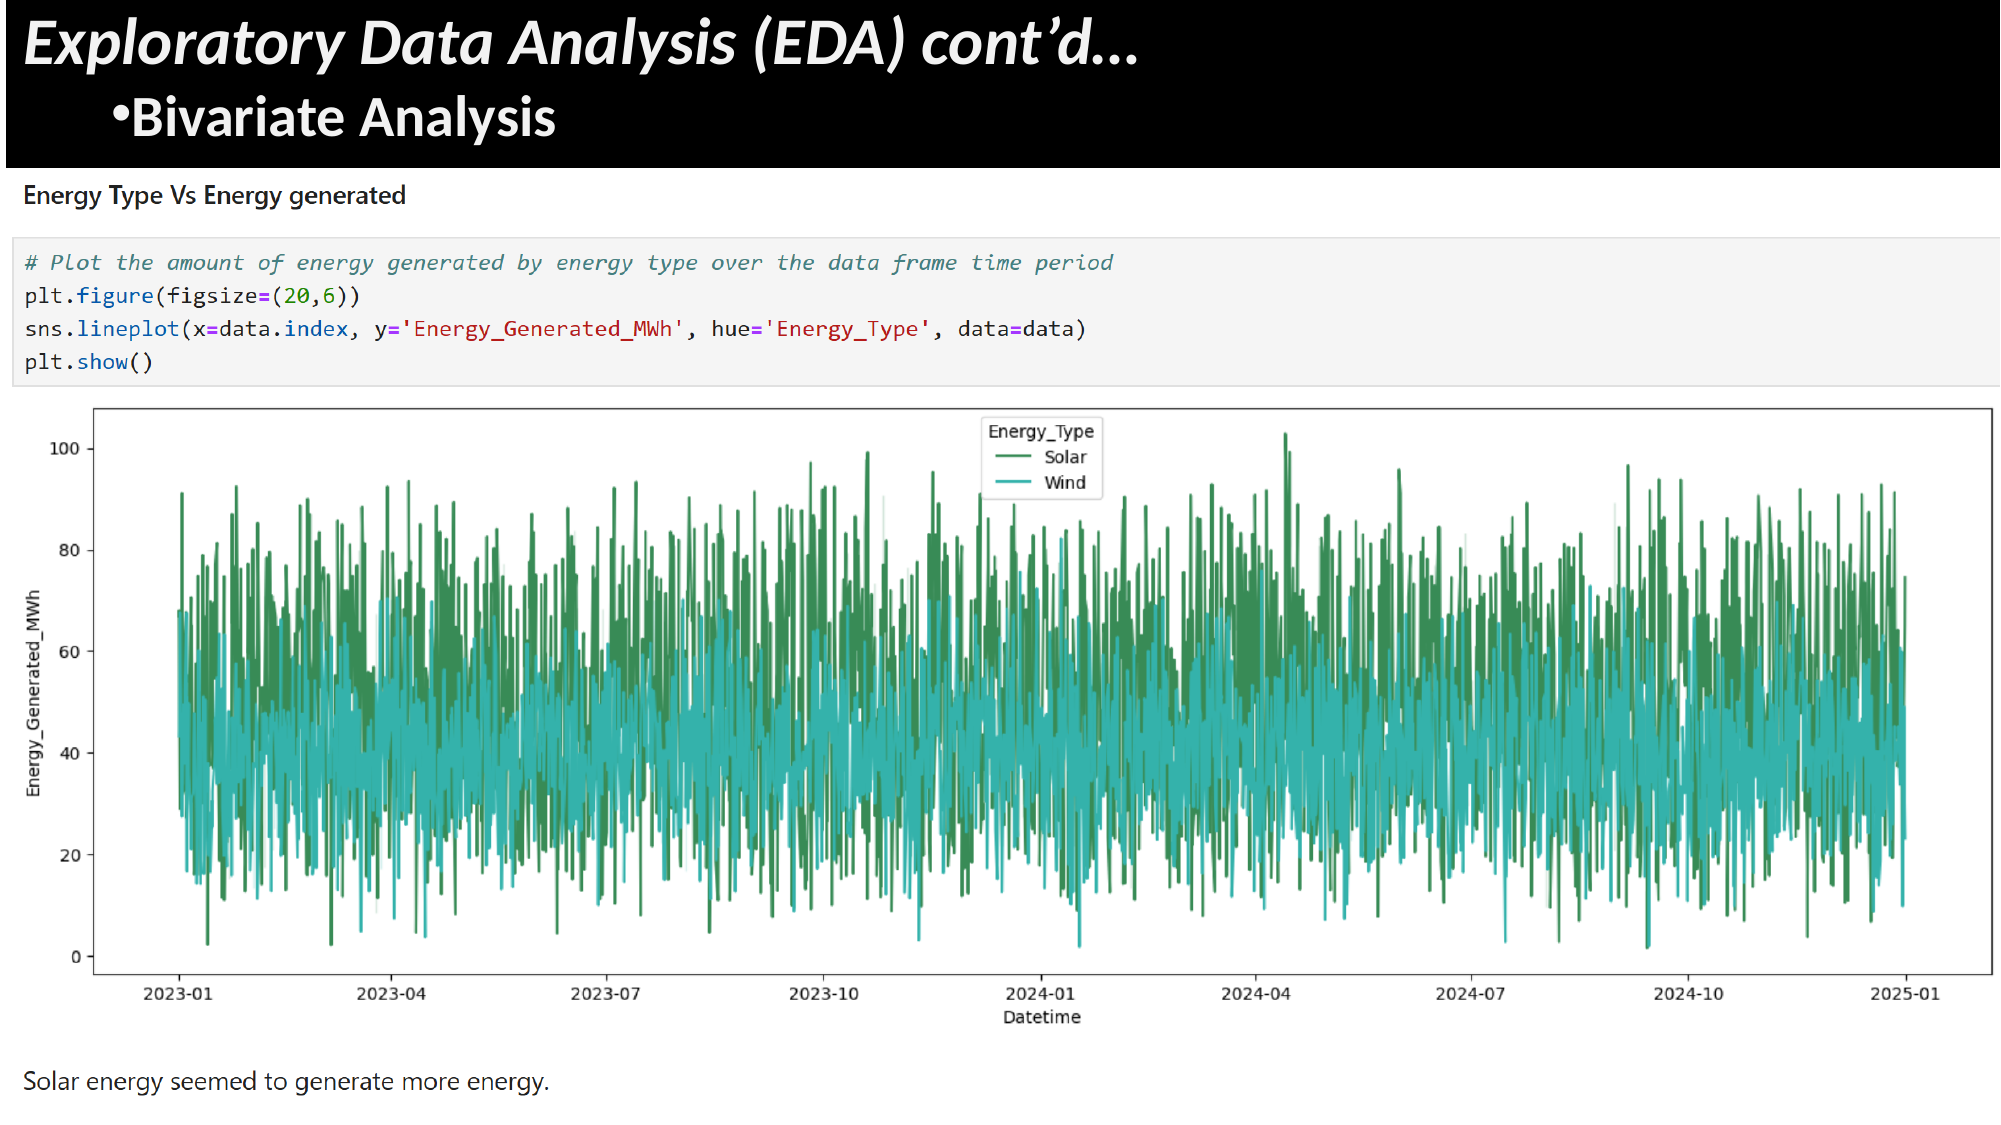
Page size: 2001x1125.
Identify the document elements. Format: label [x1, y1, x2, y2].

list [6, 0, 2000, 168]
picture [6, 168, 2000, 1125]
